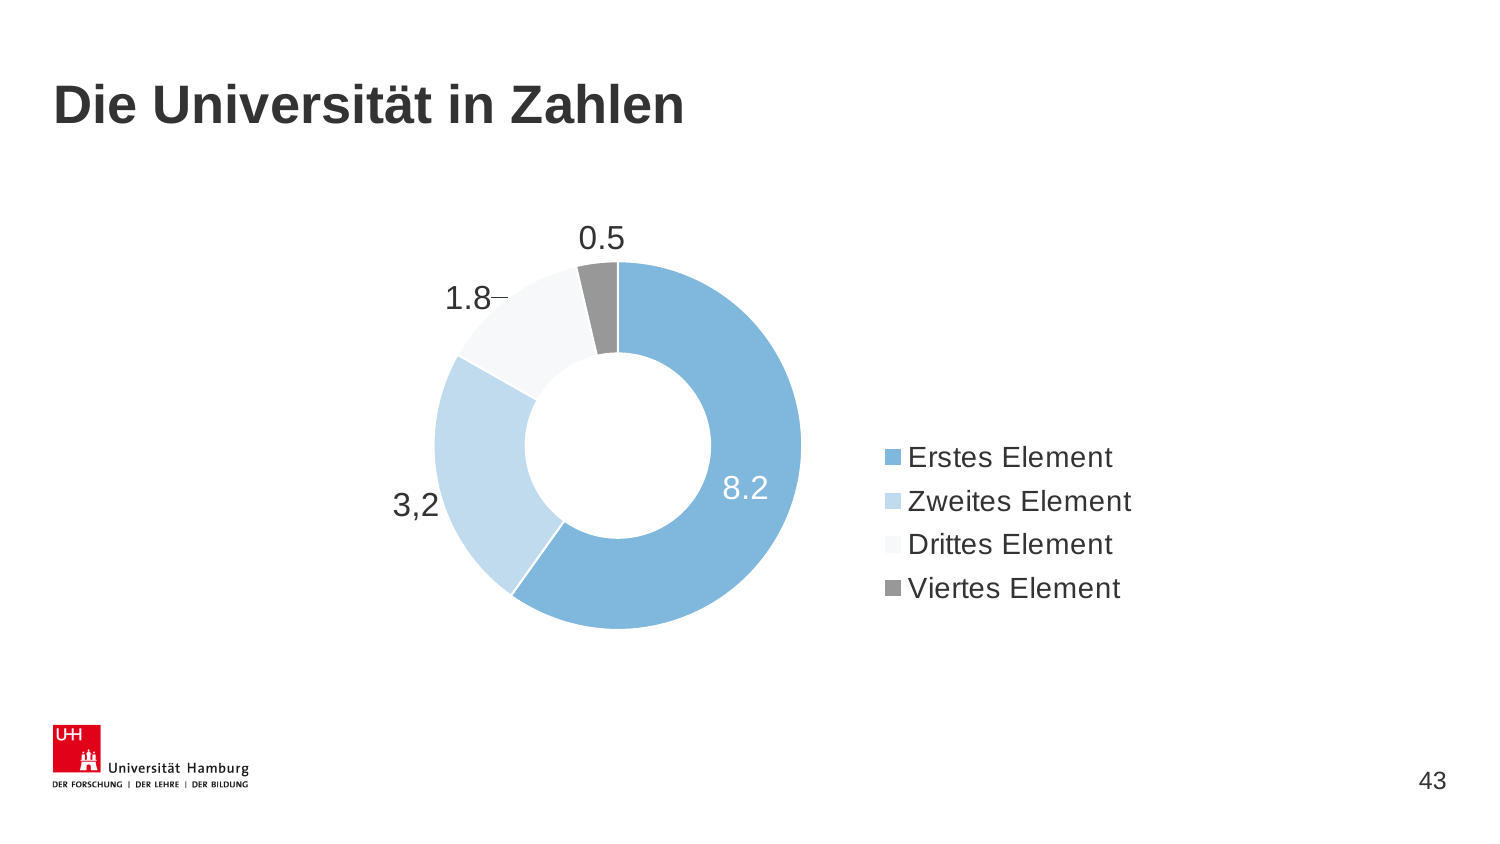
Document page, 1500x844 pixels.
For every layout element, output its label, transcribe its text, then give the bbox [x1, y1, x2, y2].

chart [53, 161, 1447, 647]
slide_number 43 [1338, 757, 1447, 803]
picture [5, 677, 296, 812]
title Die Universität in Zahlen [53, 55, 1447, 151]
